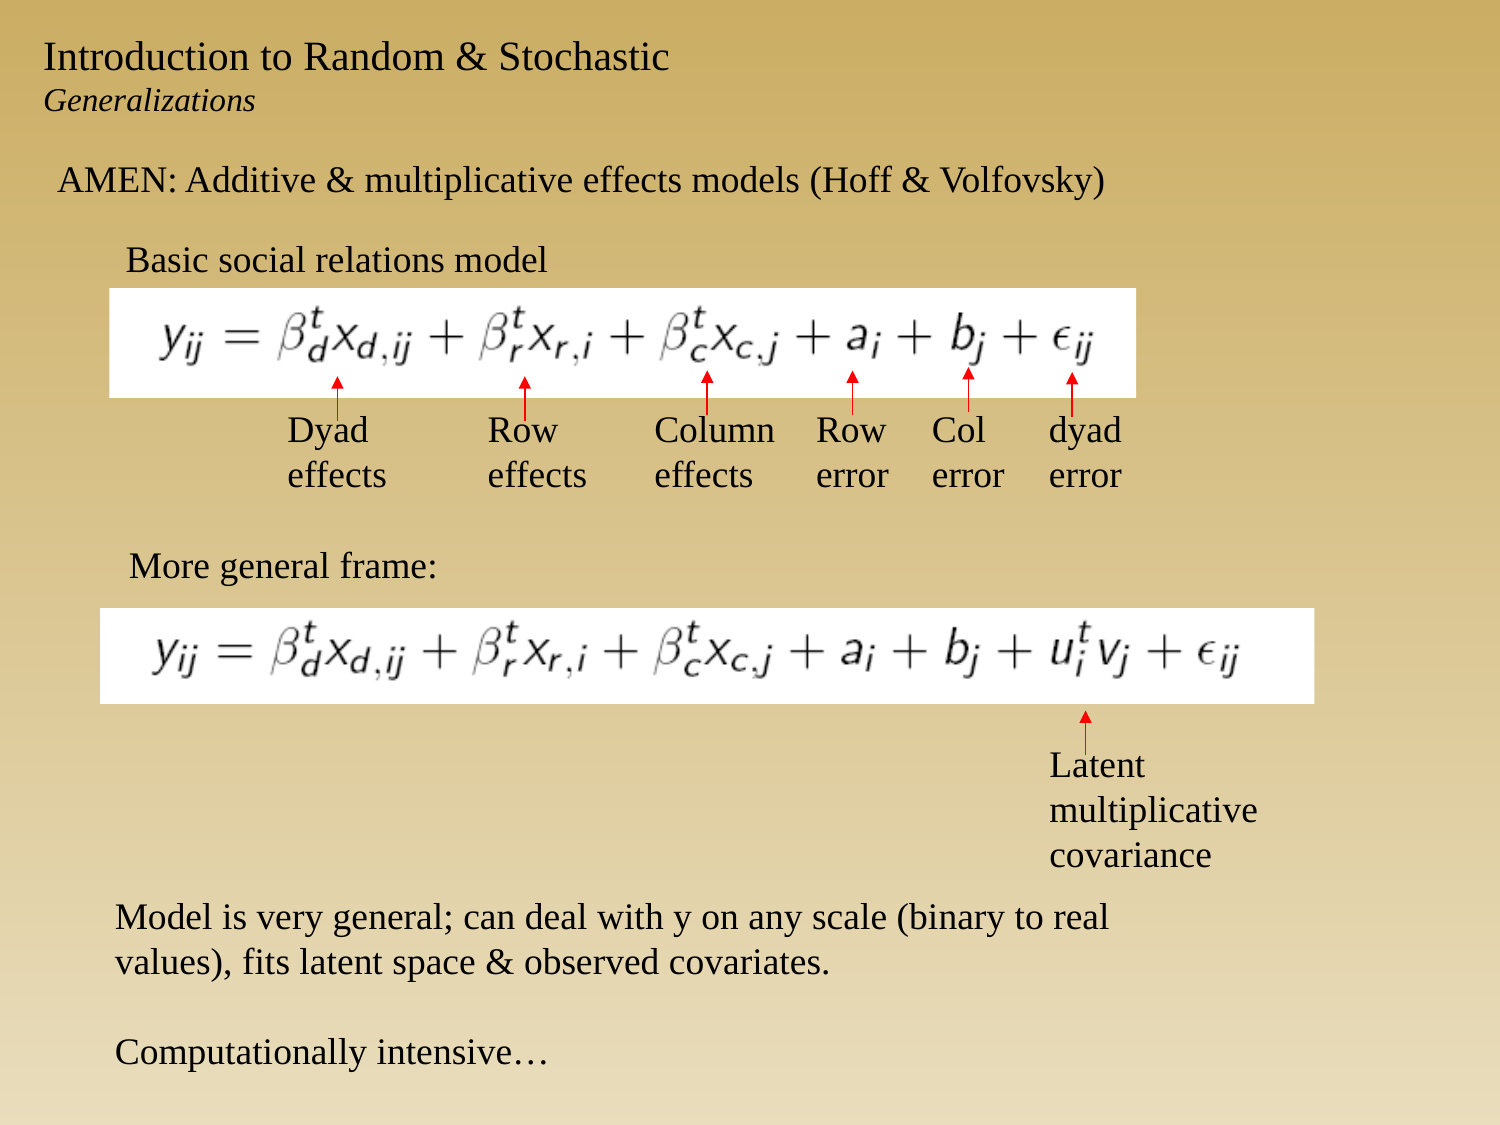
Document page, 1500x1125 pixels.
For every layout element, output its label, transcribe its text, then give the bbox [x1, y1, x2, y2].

text_box Dyad effects [272, 405, 402, 503]
text_box Col error [917, 405, 1020, 503]
text_box Row effects [472, 405, 603, 503]
text_box More general frame: [114, 533, 454, 594]
text_box Model is very general; can deal with y on any scale (binary to real values), fits latent space & observed covariates. Computationally intensive… [100, 884, 1220, 1080]
picture [99, 608, 1315, 705]
text_box AMEN: Additive & multiplicative effects models (Hoff & Volfovsky) [42, 147, 1122, 207]
text_box Column effects [639, 405, 800, 503]
text_box dyad error [1034, 403, 1137, 503]
text_box Basic social relations model [110, 227, 564, 286]
text_box Row error [801, 405, 904, 503]
picture [108, 288, 1137, 399]
text_box Latent multiplicative covariance [1034, 732, 1274, 883]
text_box Introduction to Random & Stochastic Generalizations [28, 21, 686, 126]
